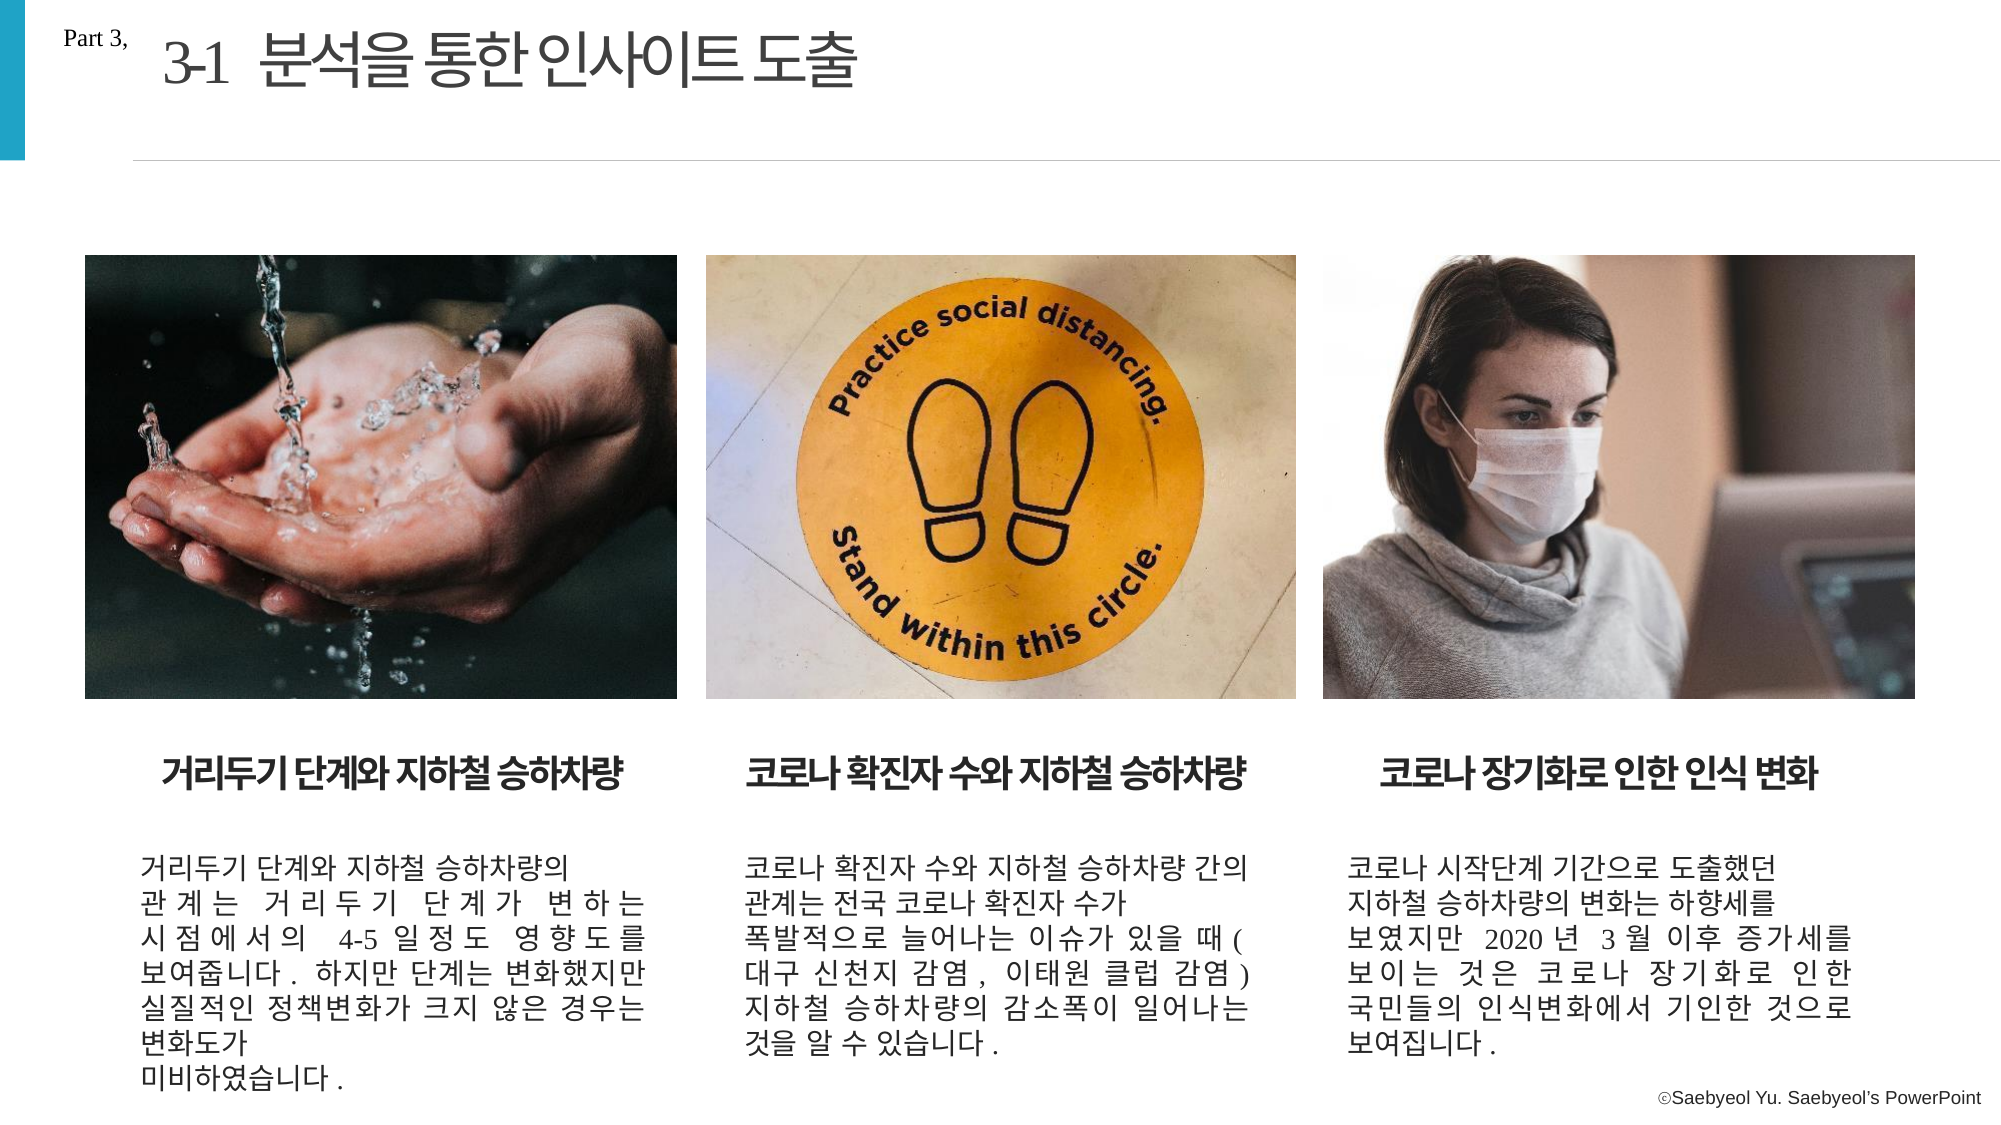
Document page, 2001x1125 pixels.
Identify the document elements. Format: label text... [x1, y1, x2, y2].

picture [85, 255, 677, 699]
text_box 거리두기 단계와 지하철 승하차량의 관계는 거리두기 단계가 변하는 시점에서의 4-5일정도 영향도를 보여줍니다. 하지만 단계는 변화했지만 실질적인 정책변화가 크지 않은 경우는 변화도가 미비하였습니다. [126, 843, 661, 1103]
text_box 거리두기 단계와 지하철 승하차량 [146, 742, 641, 803]
text_box [0, 0, 26, 161]
text_box 코로나 확진자 수와 지하철 승하차량 [730, 742, 1264, 803]
picture [704, 255, 1296, 699]
text_box 3-1 분석을 통한 인사이트 도출 [147, 13, 876, 104]
text_box 코로나 장기화로 인한 인식 변화 [1365, 742, 1836, 803]
text_box 코로나 시작단계 기간으로 도출했던 지하철 승하차량의 변화는 하향세를 보였지만 2020년 3월 이후 증가세를 보이는 것은 코로나 장기화로 인한 국민들의 인식변화에서 기인한 것으로 보여집니다. [1332, 843, 1868, 1068]
text_box Part 3, [48, 13, 150, 59]
text_box 코로나 확진자 수와 지하철 승하차량 간의 관계는 전국 코로나 확진자 수가 폭발적으로 늘어나는 이슈가 있을 때(대구 신천지 감염, 이태원 클럽 감염) 지하철 승하차량의 감소폭이 일어나는 것을 알 수 있습니다. [729, 843, 1265, 1068]
picture [1323, 255, 1915, 699]
